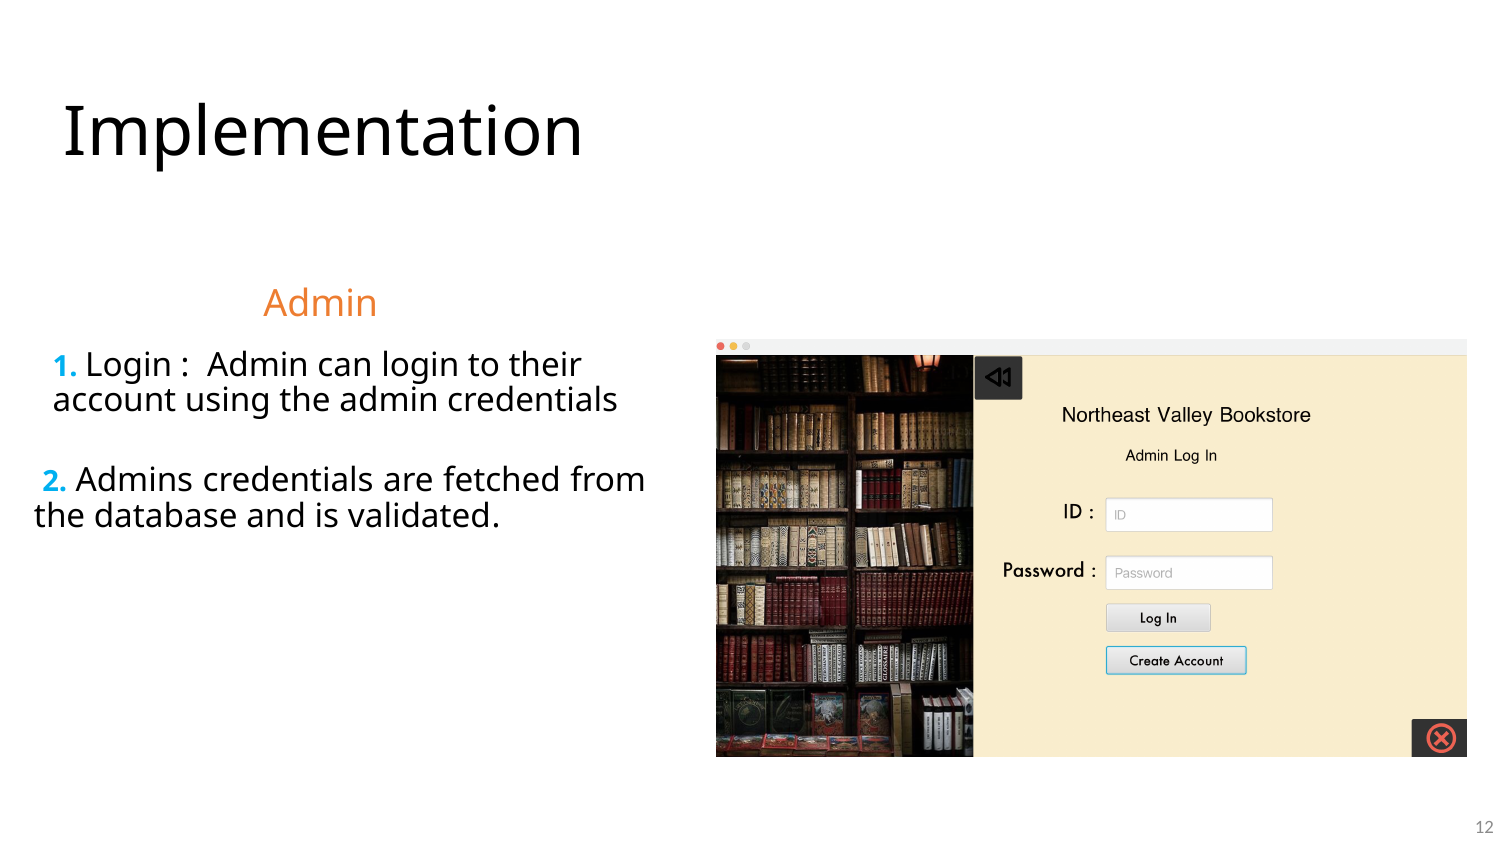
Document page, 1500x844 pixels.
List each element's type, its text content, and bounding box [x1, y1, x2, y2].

picture [716, 339, 1467, 757]
title Implementation [63, 96, 1264, 210]
slide_number 12 [1418, 760, 1494, 838]
text_box Admin [248, 271, 433, 332]
list 1. Login : Admin can login to their account using the admin credentials 2. Admins credentials are fetched from the database and is validated. [33, 347, 647, 511]
